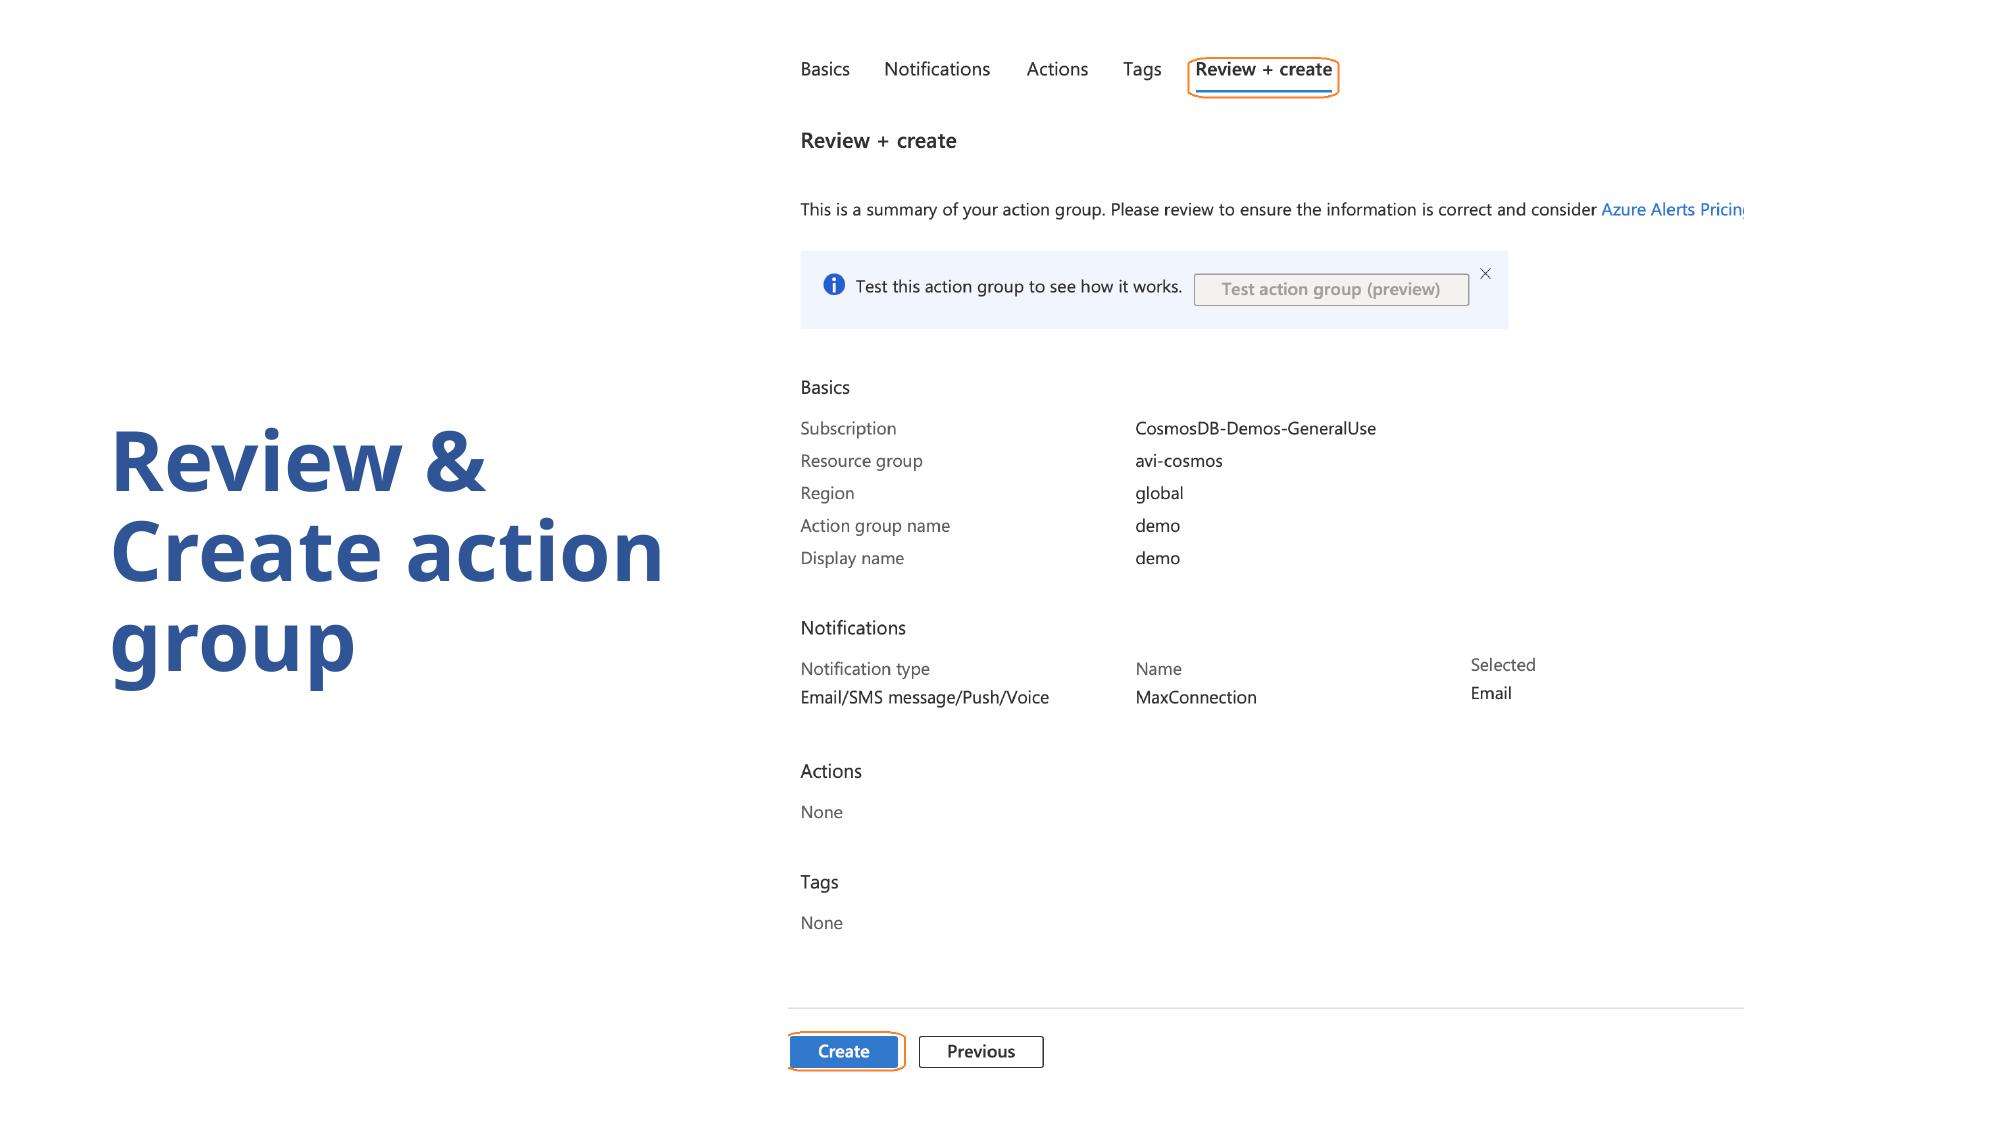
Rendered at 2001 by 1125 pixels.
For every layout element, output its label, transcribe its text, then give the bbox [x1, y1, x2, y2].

picture [788, 53, 1744, 1072]
title Review & Create action group [94, 347, 713, 697]
